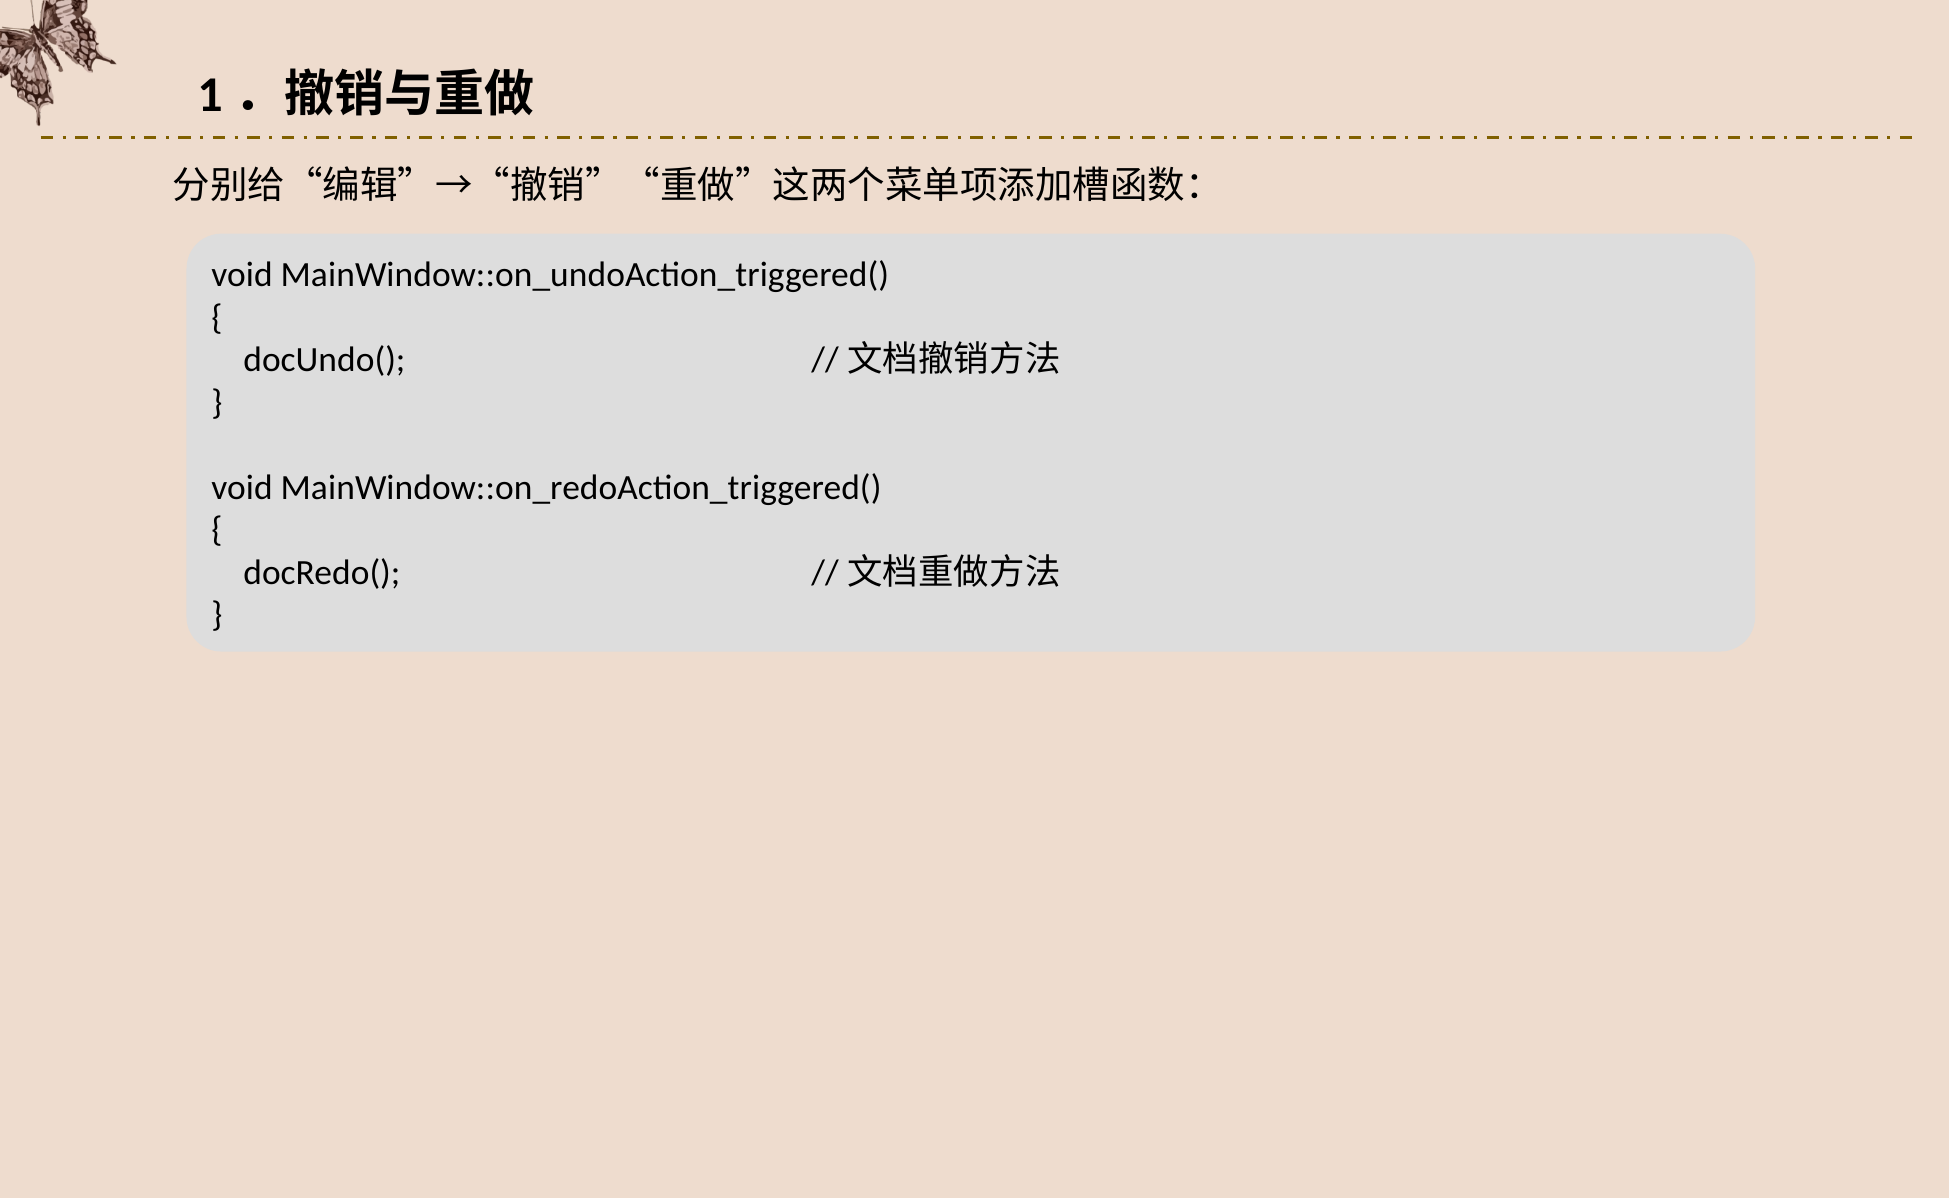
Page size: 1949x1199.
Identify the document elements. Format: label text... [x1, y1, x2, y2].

text_box 分别给“编辑”→“撤销”“重做”这两个菜单项添加槽函数： [158, 153, 1495, 213]
text_box void MainWindow::on_undoAction_triggered() { docUndo(); //文档撤销方法 } void MainWindow::on_redoAction_triggered() { docRedo(); //文档重做方法 } [186, 233, 1756, 652]
text_box 1．撤销与重做 [182, 53, 550, 129]
picture [0, 0, 142, 138]
